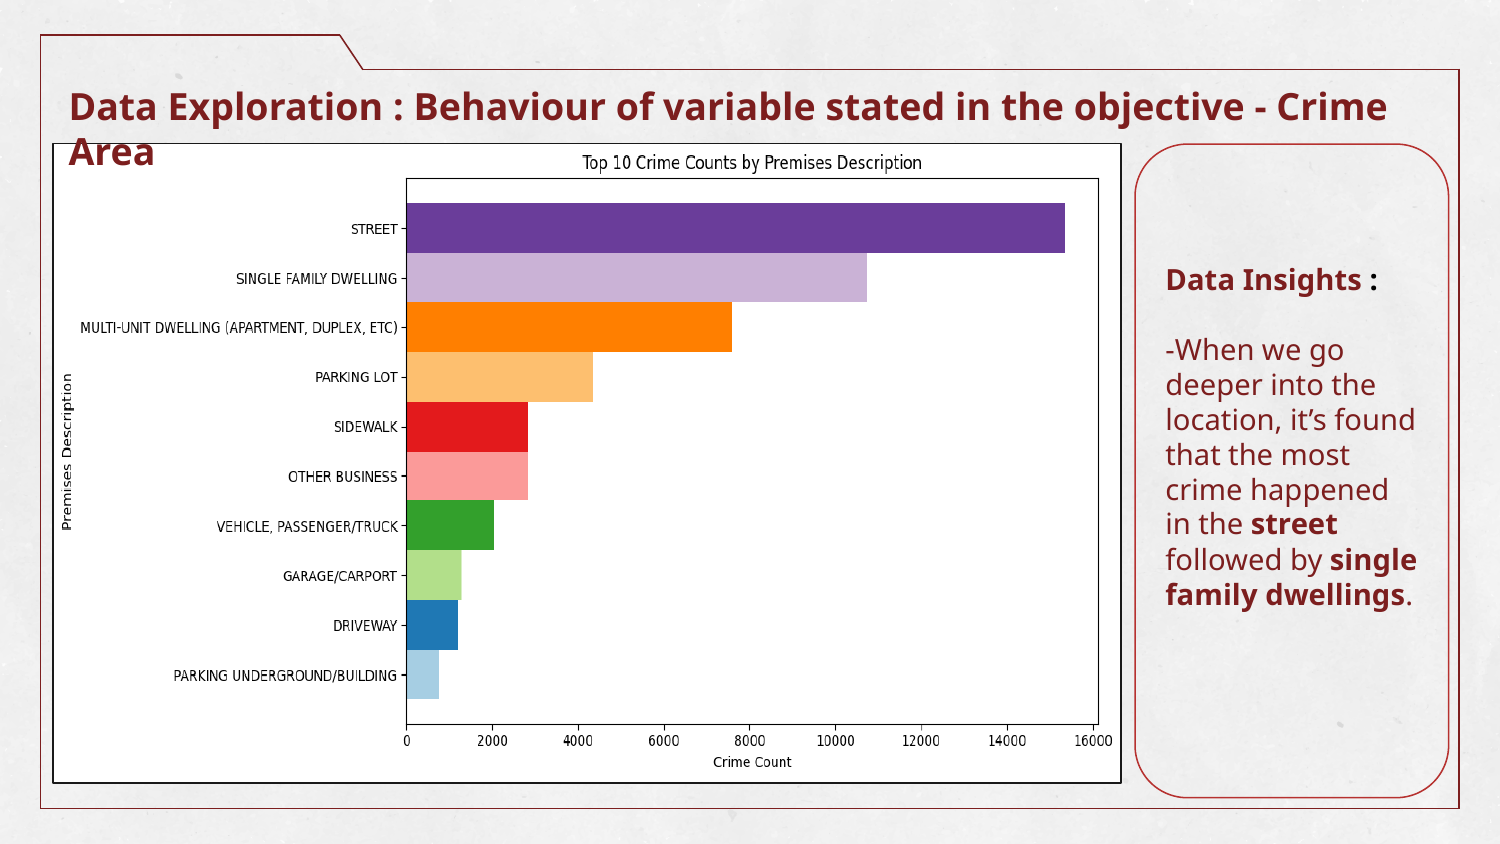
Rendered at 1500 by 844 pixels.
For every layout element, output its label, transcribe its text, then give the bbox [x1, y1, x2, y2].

text_box Data Exploration : Behaviour of variable stated in the objective - Crime Area [53, 68, 1483, 189]
picture [53, 143, 1121, 783]
text_box Data Insights : -When we go deeper into the location, it’s found that the most crime happened in the street followed by single family dwellings. [1135, 144, 1449, 798]
